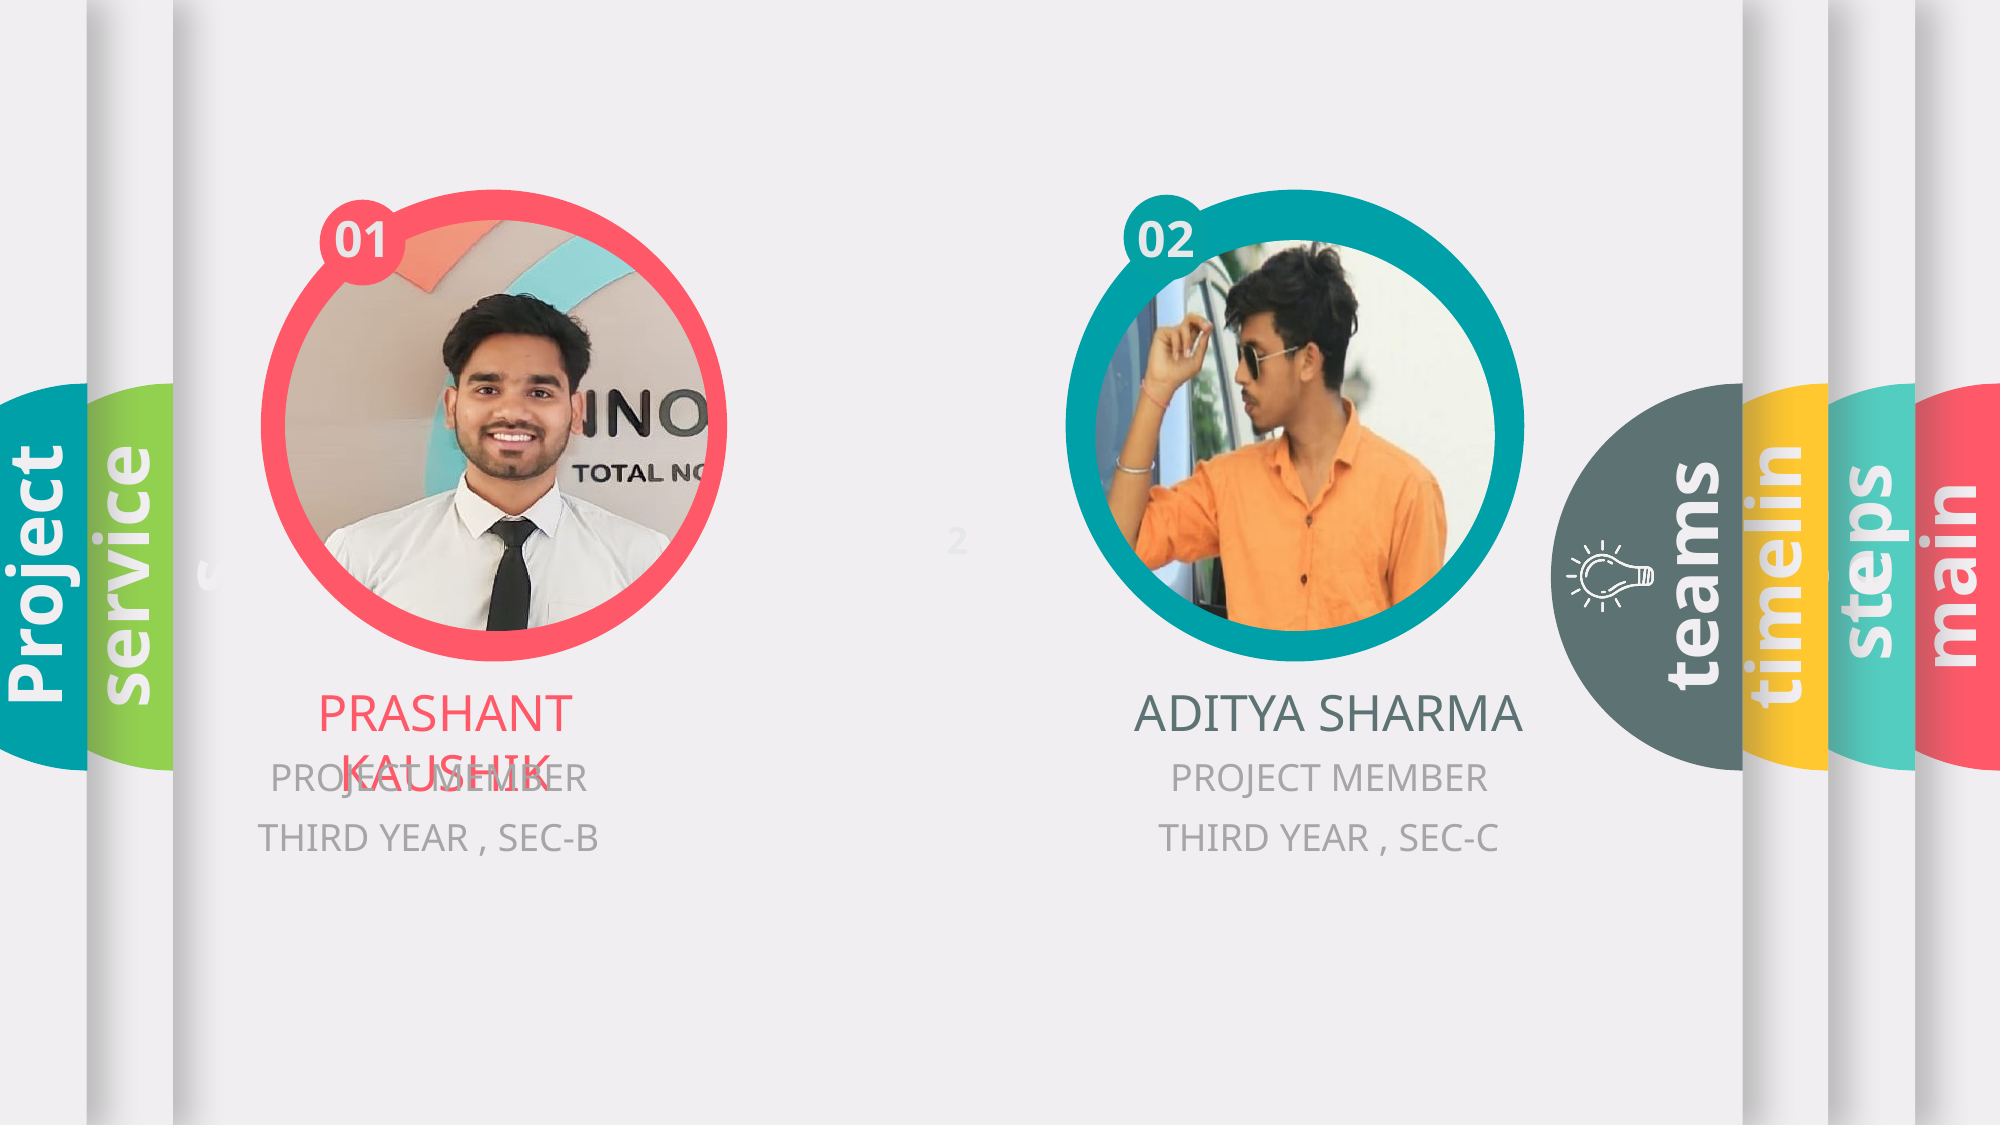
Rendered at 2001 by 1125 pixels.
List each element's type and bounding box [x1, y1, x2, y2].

text_box [173, 0, 1743, 1125]
text_box [1079, 674, 1580, 868]
text_box [1112, 194, 1221, 281]
text_box [260, 189, 728, 662]
text_box [88, 0, 173, 1125]
text_box [1743, 0, 1829, 1125]
text_box [308, 199, 417, 286]
text_box [1916, 0, 2000, 1125]
text_box [0, 0, 88, 1125]
text_box [1829, 0, 1916, 1125]
text_box [1065, 189, 1525, 662]
text_box [178, 674, 679, 868]
